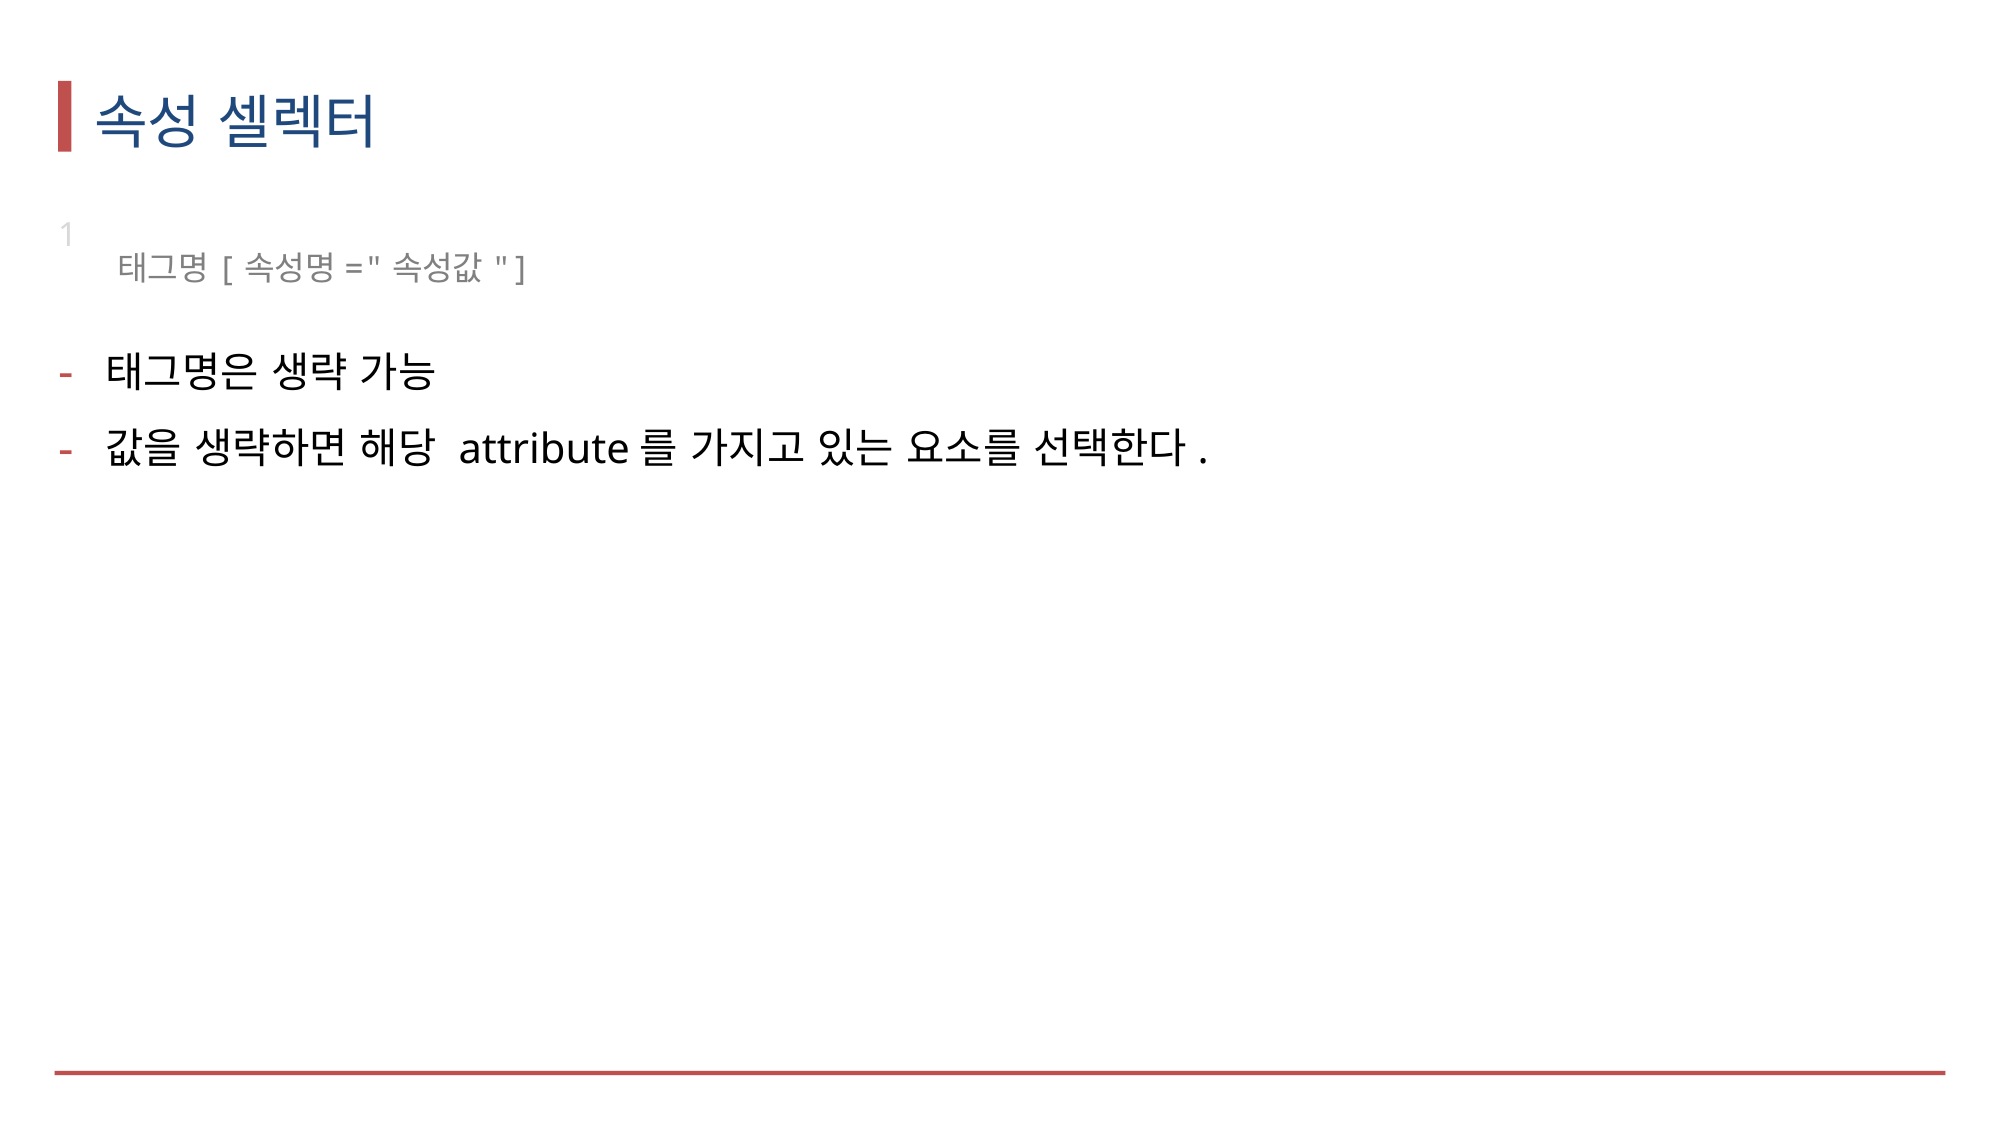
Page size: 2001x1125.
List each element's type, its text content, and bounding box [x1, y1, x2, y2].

title 속성 셀렉터 [79, 67, 1942, 165]
list 태그명[속성명="속성값"] 태그명은 생략 가능 값을 생략하면 해당 attribute를 가지고 있는 요소를 선택한다. [58, 219, 1942, 1030]
